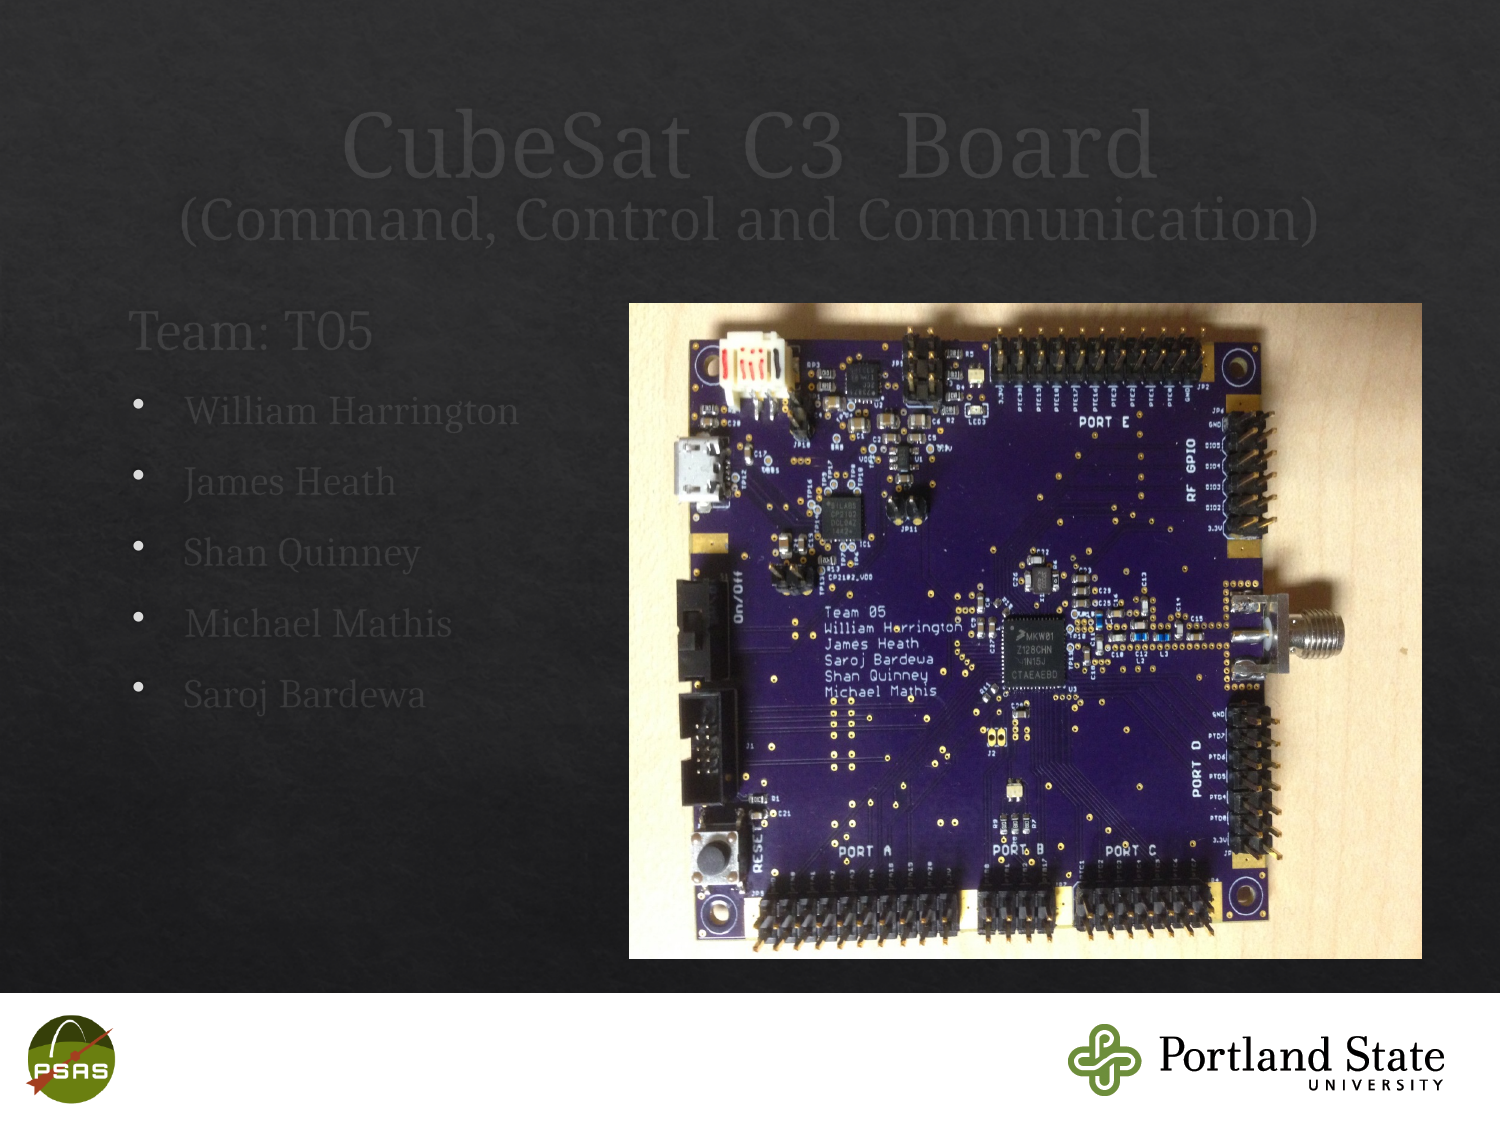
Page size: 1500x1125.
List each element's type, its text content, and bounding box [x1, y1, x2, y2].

list Team: T05 William Harrington James Heath Shan Quinney Michael Mathis Saroj Bardewa [112, 284, 1387, 950]
picture [0, 993, 1500, 1125]
picture [628, 303, 1423, 959]
title CubeSat C3 Board (Command, Control and Communication) [112, 99, 1387, 260]
